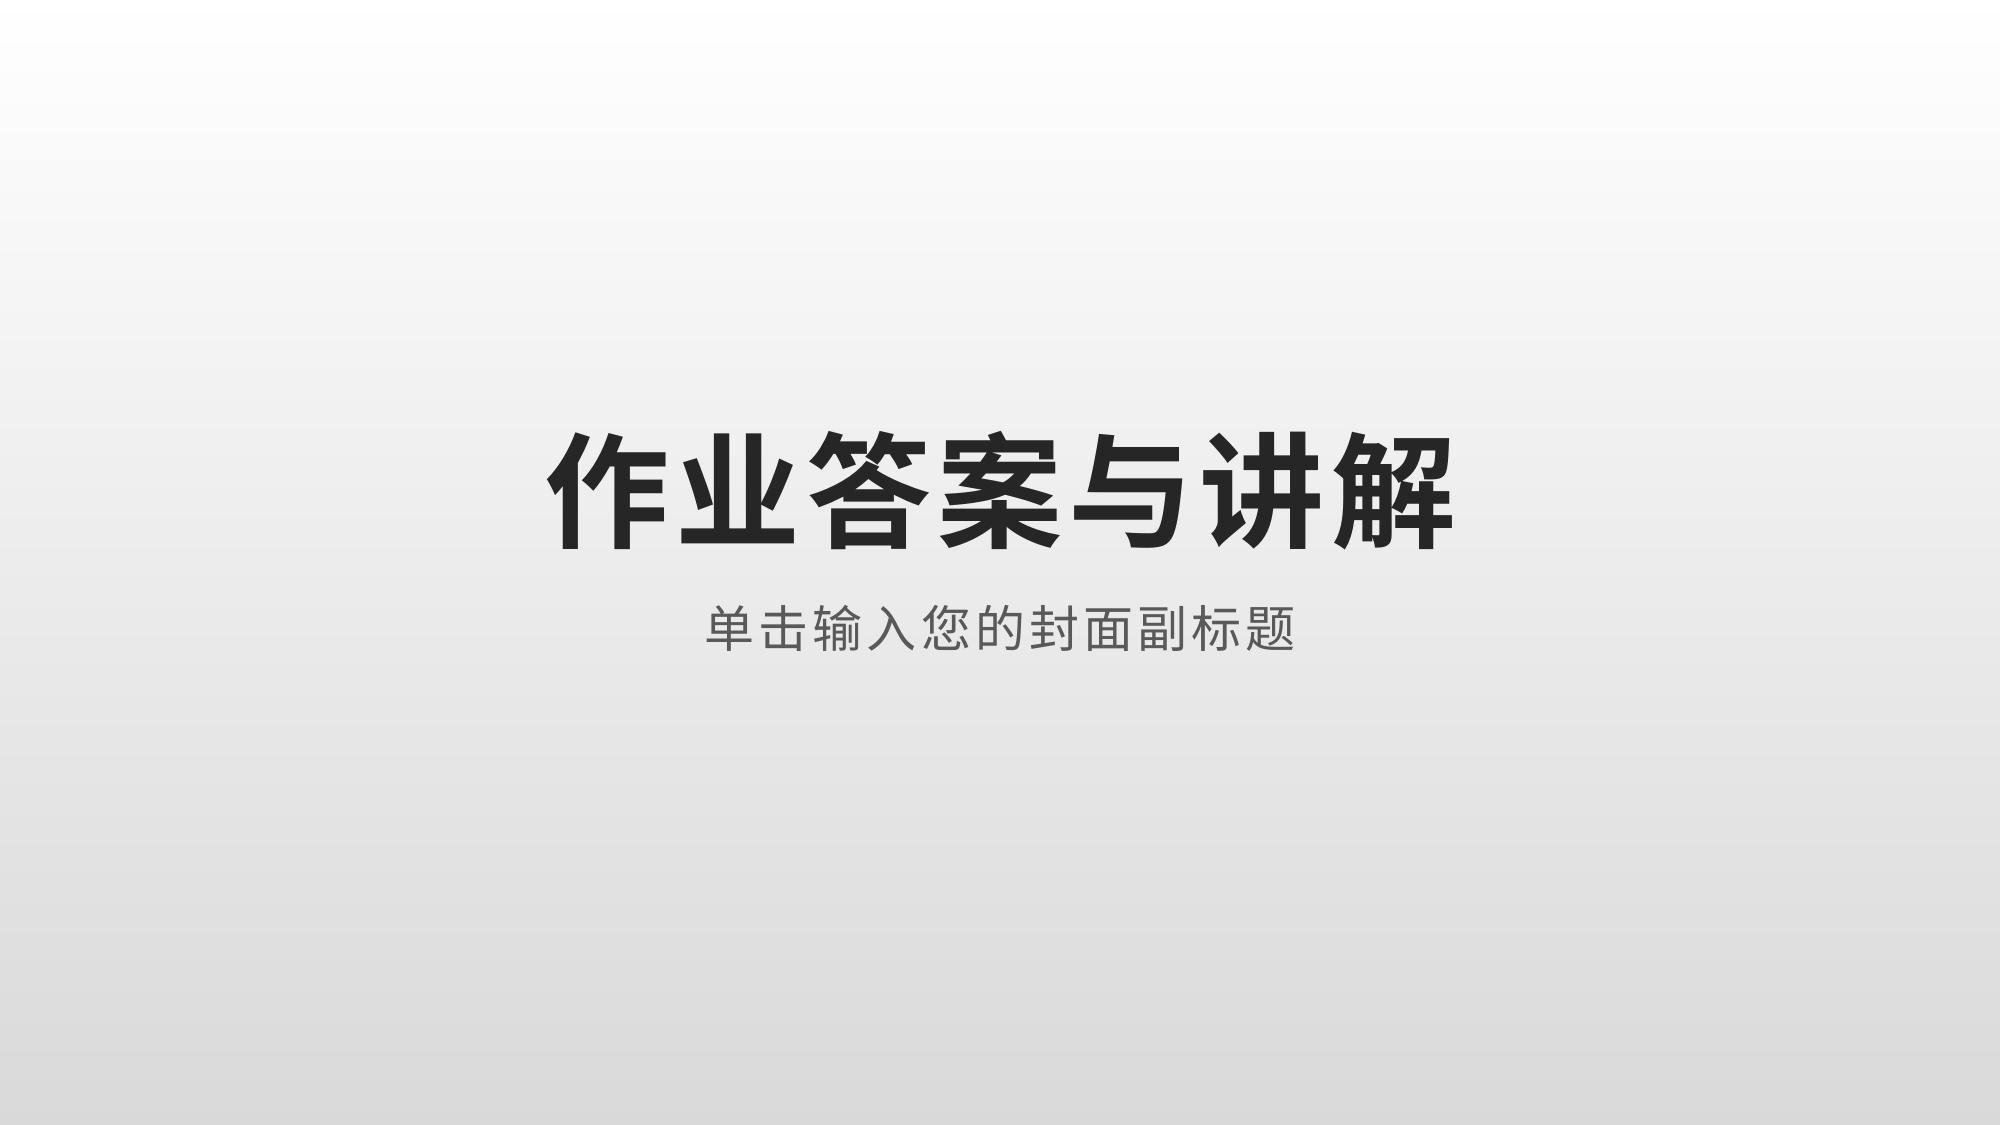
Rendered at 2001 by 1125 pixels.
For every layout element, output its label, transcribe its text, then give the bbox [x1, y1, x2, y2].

title 作业答案与讲解 [196, 149, 1805, 572]
subtitle 单击输入您的封面副标题 [196, 584, 1805, 826]
